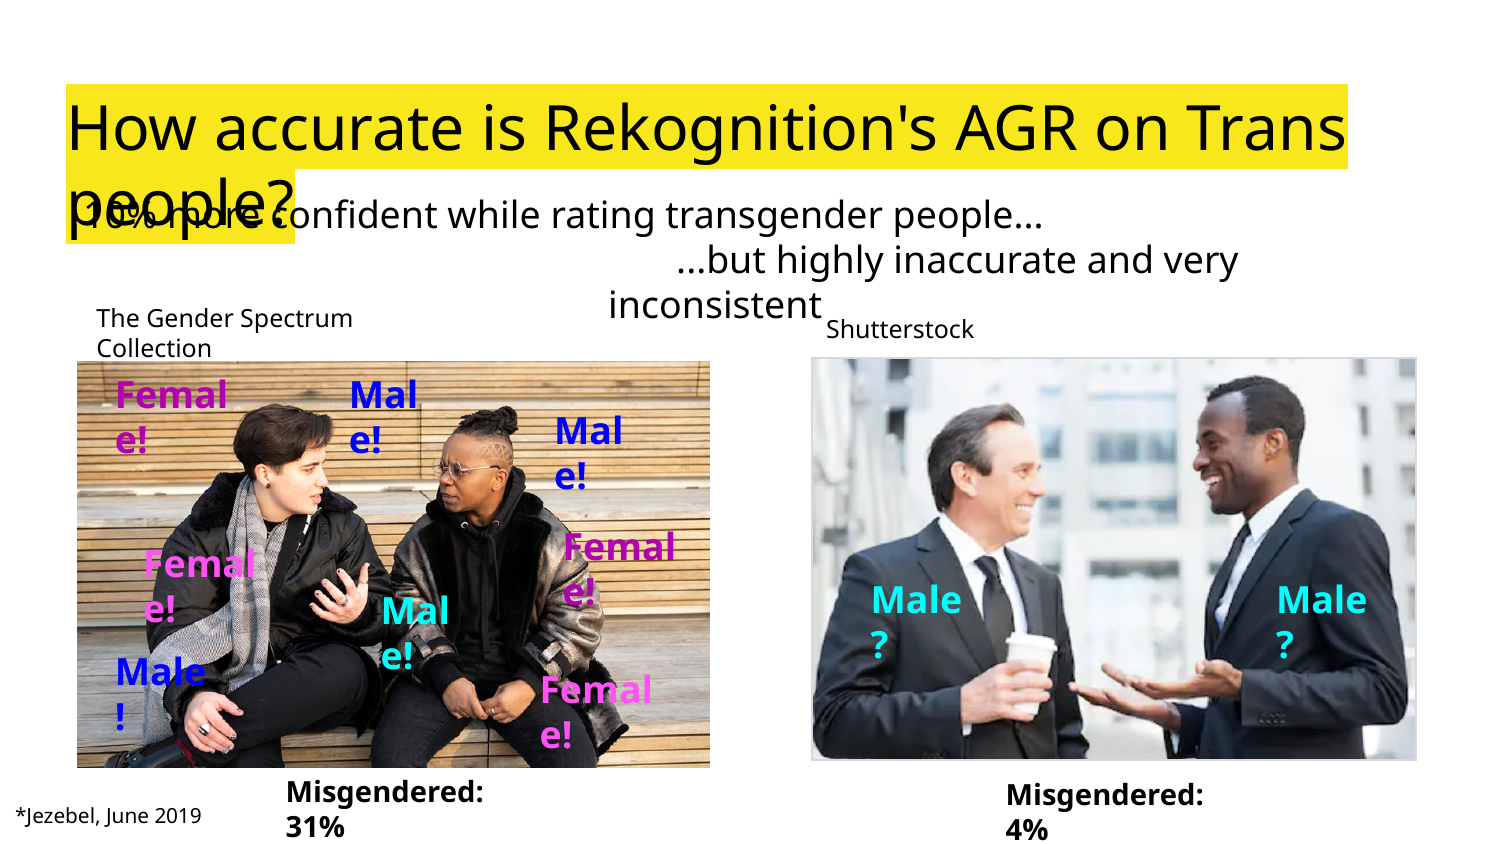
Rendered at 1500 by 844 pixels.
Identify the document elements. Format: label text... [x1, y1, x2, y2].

text_box 10% more confident while rating transgender people... ...but highly inaccurate and very inconsistent [68, 176, 1449, 290]
title How accurate is Rekognition's AGR on Trans people? [51, 72, 1449, 167]
text_box The Gender Spectrum Collection [81, 290, 459, 344]
picture [810, 355, 1418, 762]
picture [77, 361, 710, 768]
text_box Misgendered: 4% [990, 770, 1238, 841]
text_box Misgendered: 31% [270, 776, 525, 828]
text_box *Jezebel, June 2019 [0, 788, 374, 833]
text_box Shutterstock [811, 299, 1022, 354]
text_box Male! [334, 355, 454, 359]
text_box Female! [99, 355, 249, 359]
